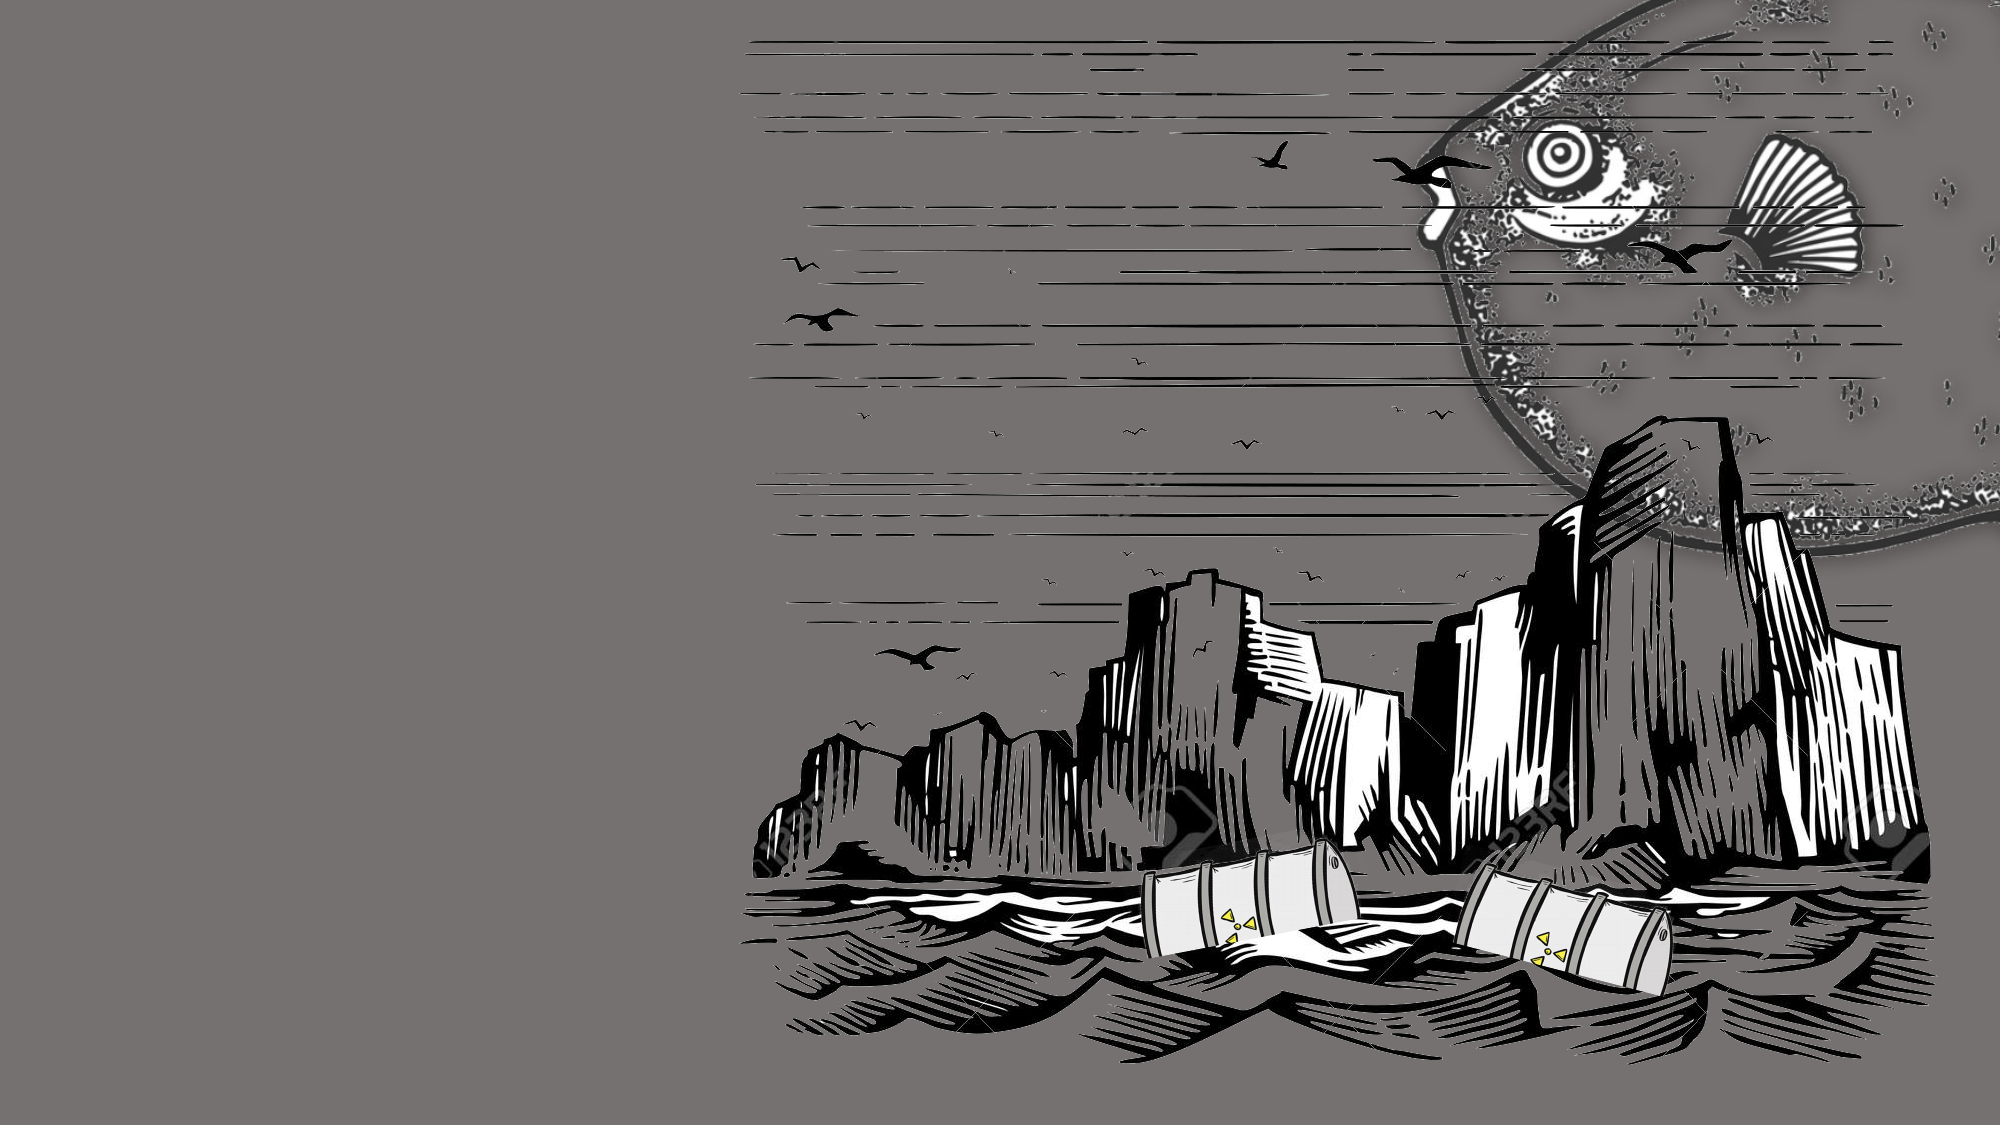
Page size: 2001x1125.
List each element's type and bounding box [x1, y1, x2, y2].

picture [693, 0, 2000, 1106]
